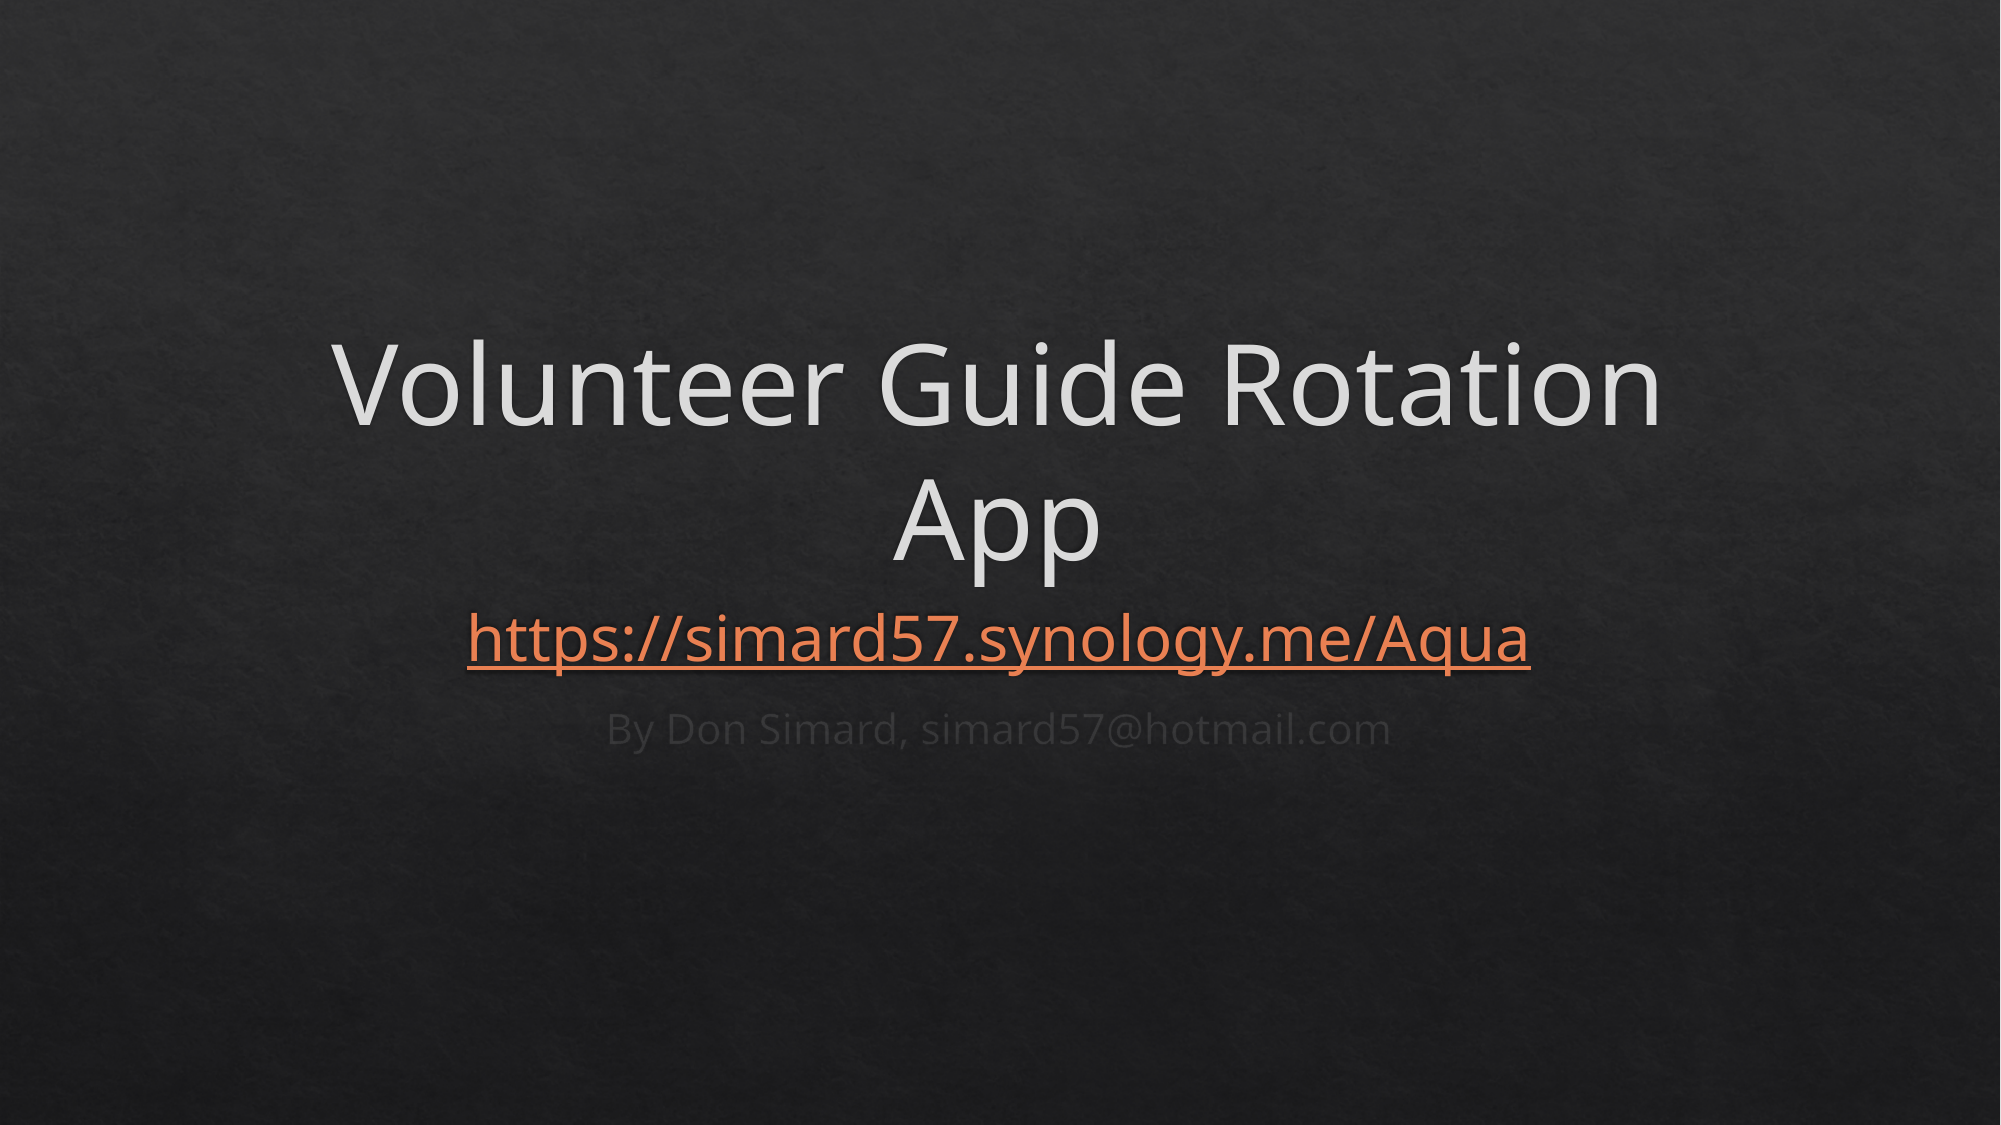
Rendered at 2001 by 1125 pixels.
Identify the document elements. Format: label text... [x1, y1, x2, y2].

subtitle https://simard57.synology.me/Aqua By Don Simard, simard57@hotmail.com [224, 590, 1774, 763]
title Volunteer Guide Rotation App [224, 290, 1774, 587]
